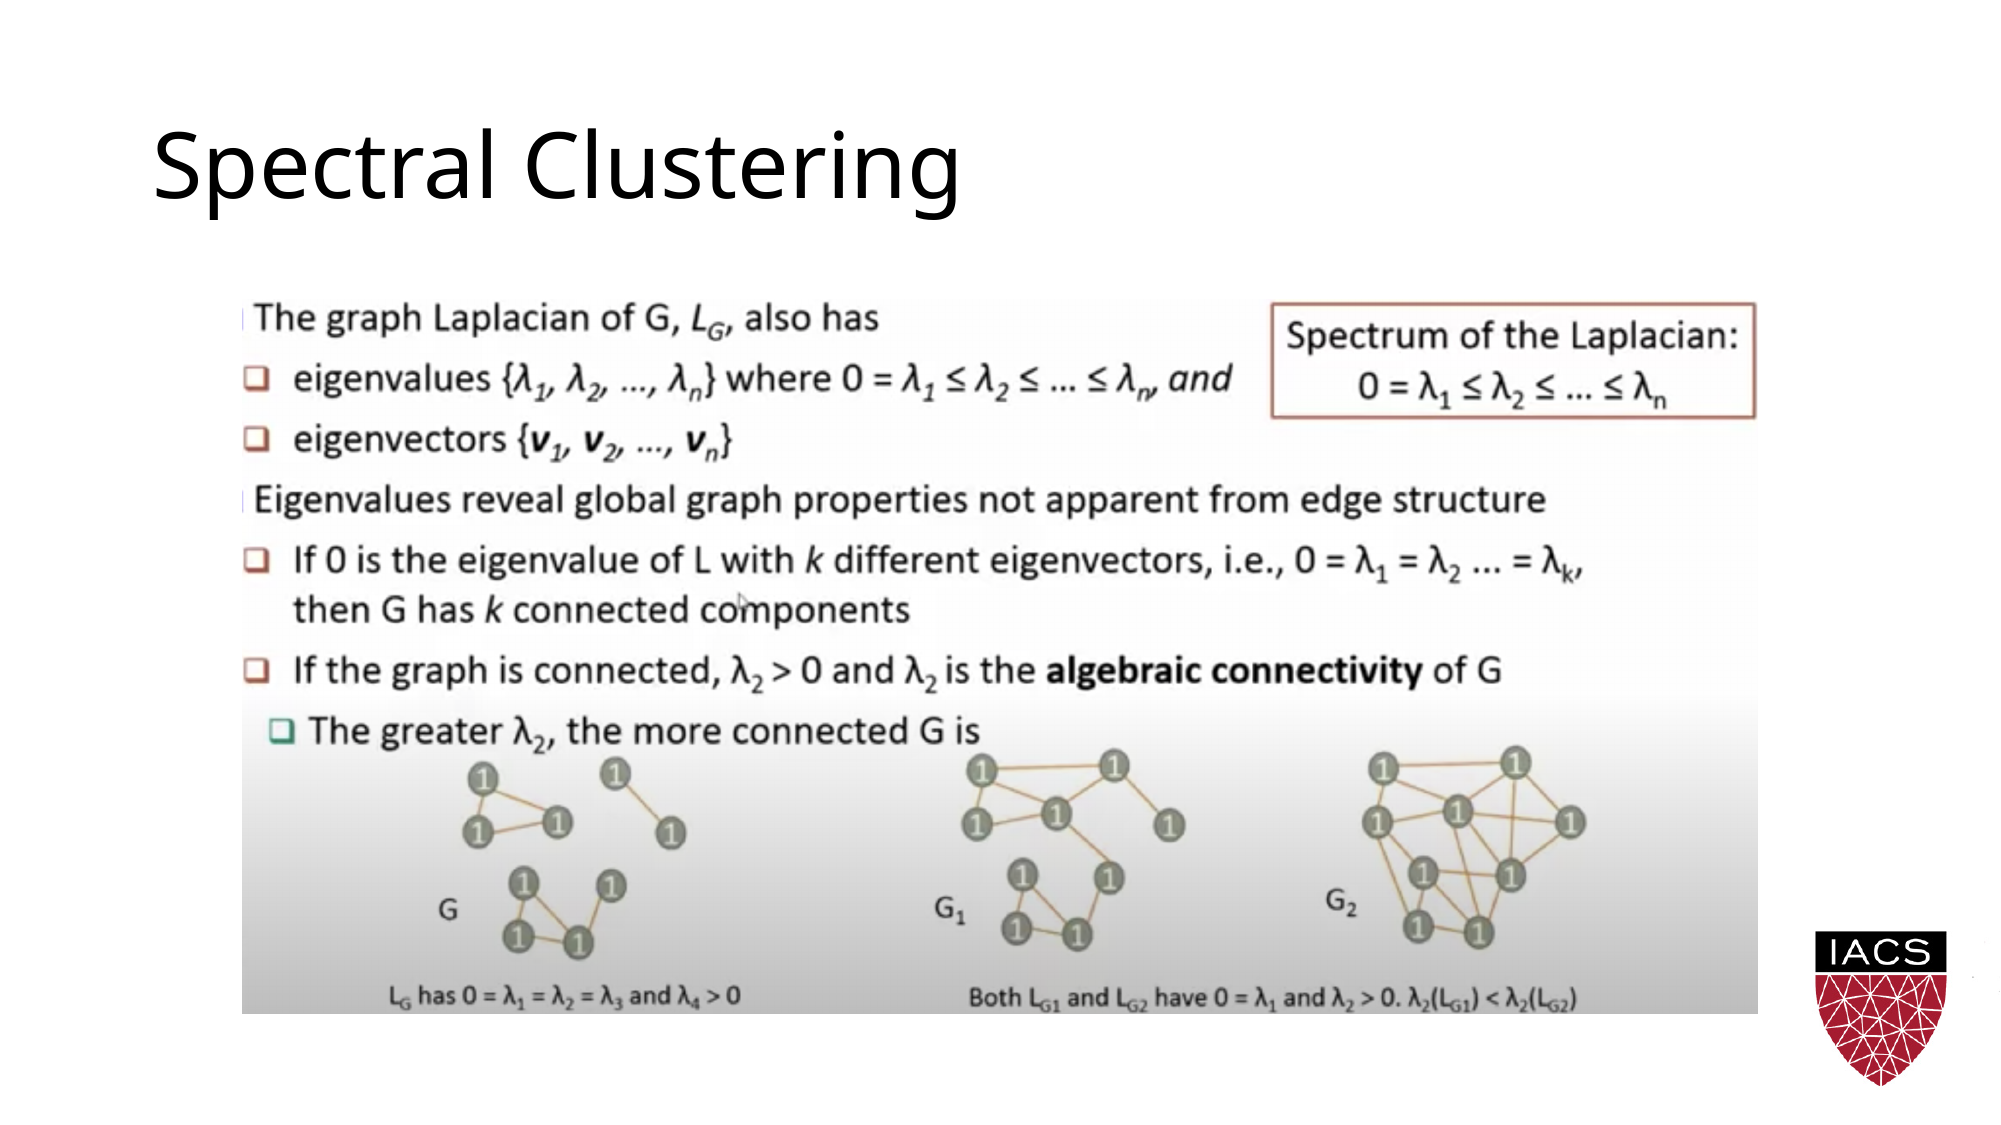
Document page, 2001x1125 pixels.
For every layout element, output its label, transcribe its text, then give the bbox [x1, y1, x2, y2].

title Spectral Clustering [137, 59, 1863, 278]
picture [1761, 886, 2000, 1125]
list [242, 299, 1757, 1014]
